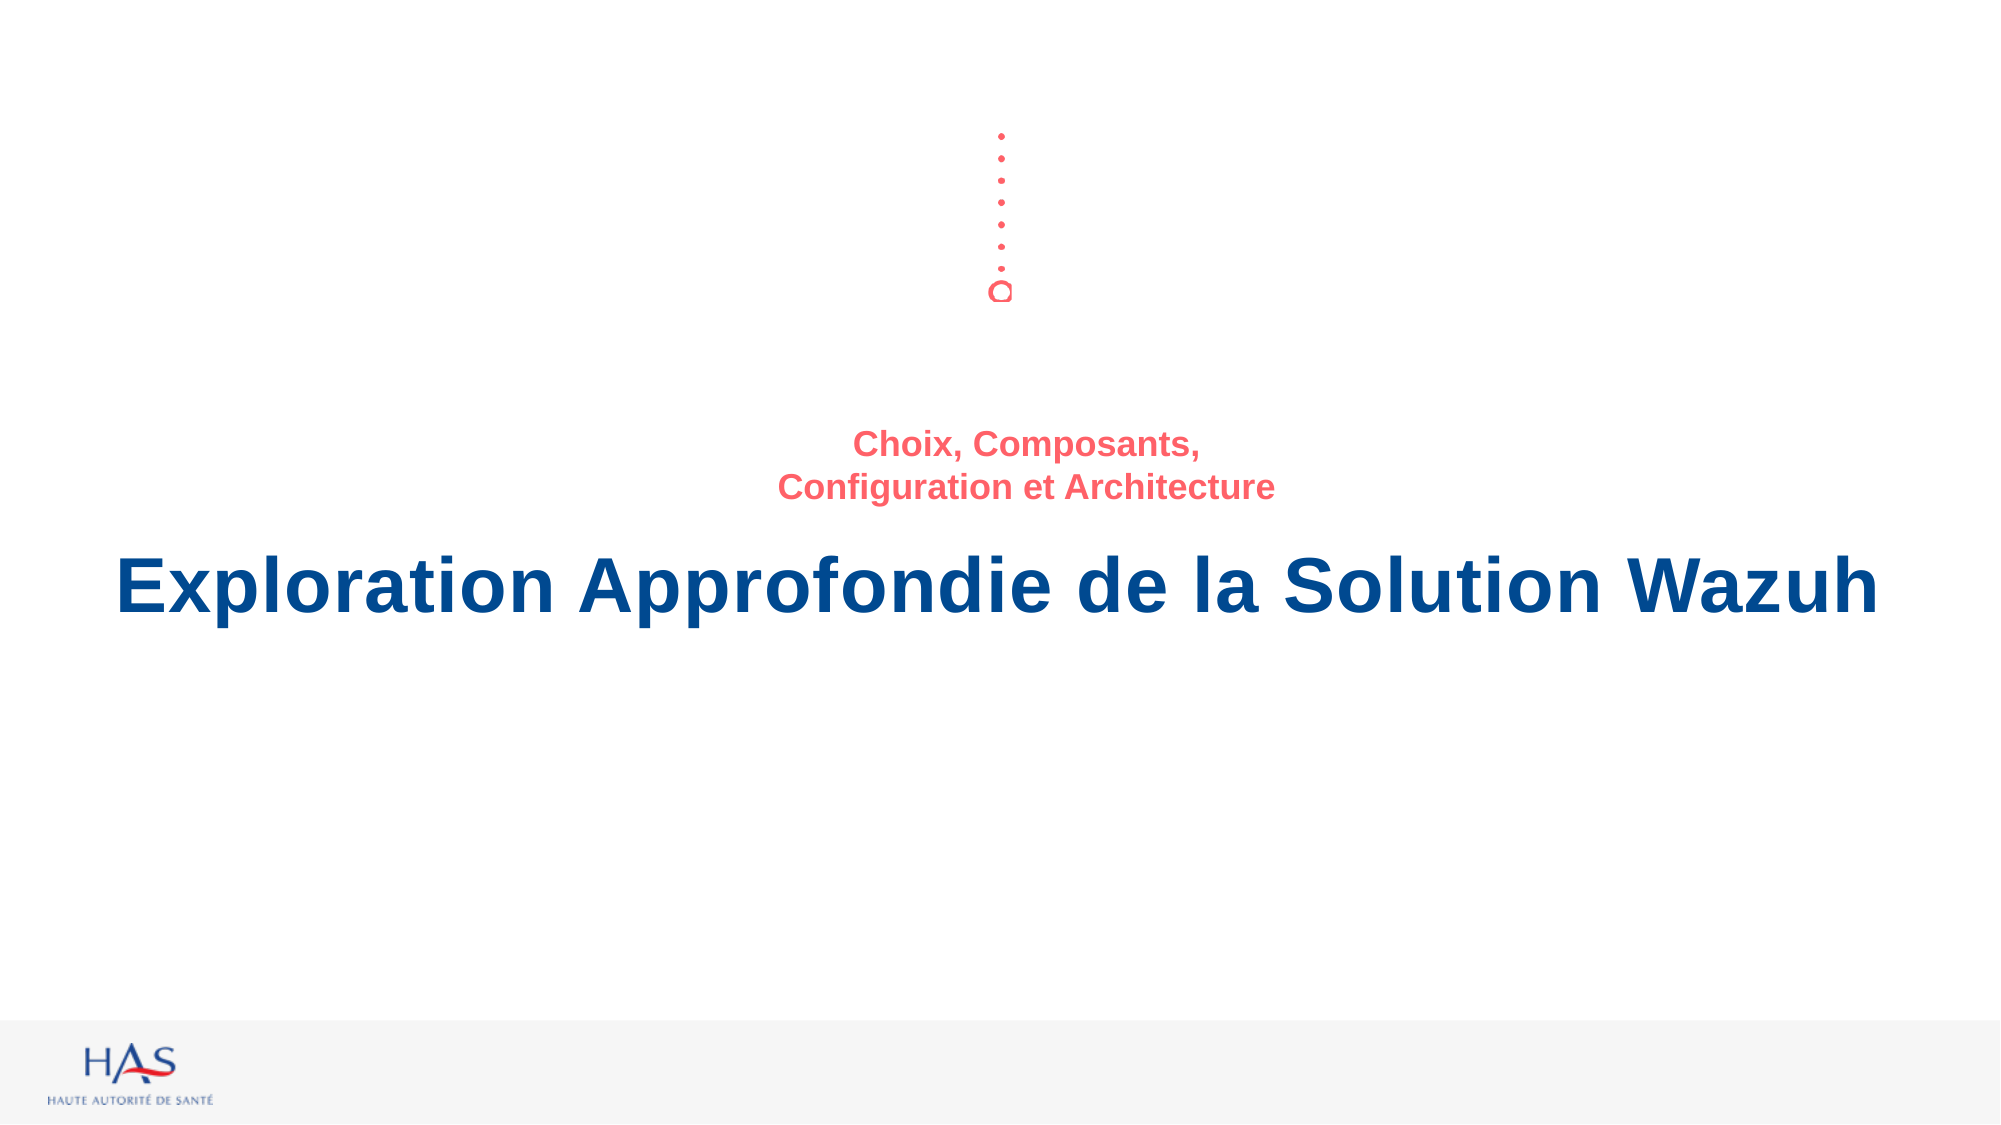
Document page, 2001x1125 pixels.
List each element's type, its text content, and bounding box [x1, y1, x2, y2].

picture [48, 1043, 213, 1105]
title Exploration Approfondie de la Solution Wazuh [47, 545, 1953, 992]
subtitle Choix, Composants, Configuration et Architecture [462, 377, 1538, 509]
